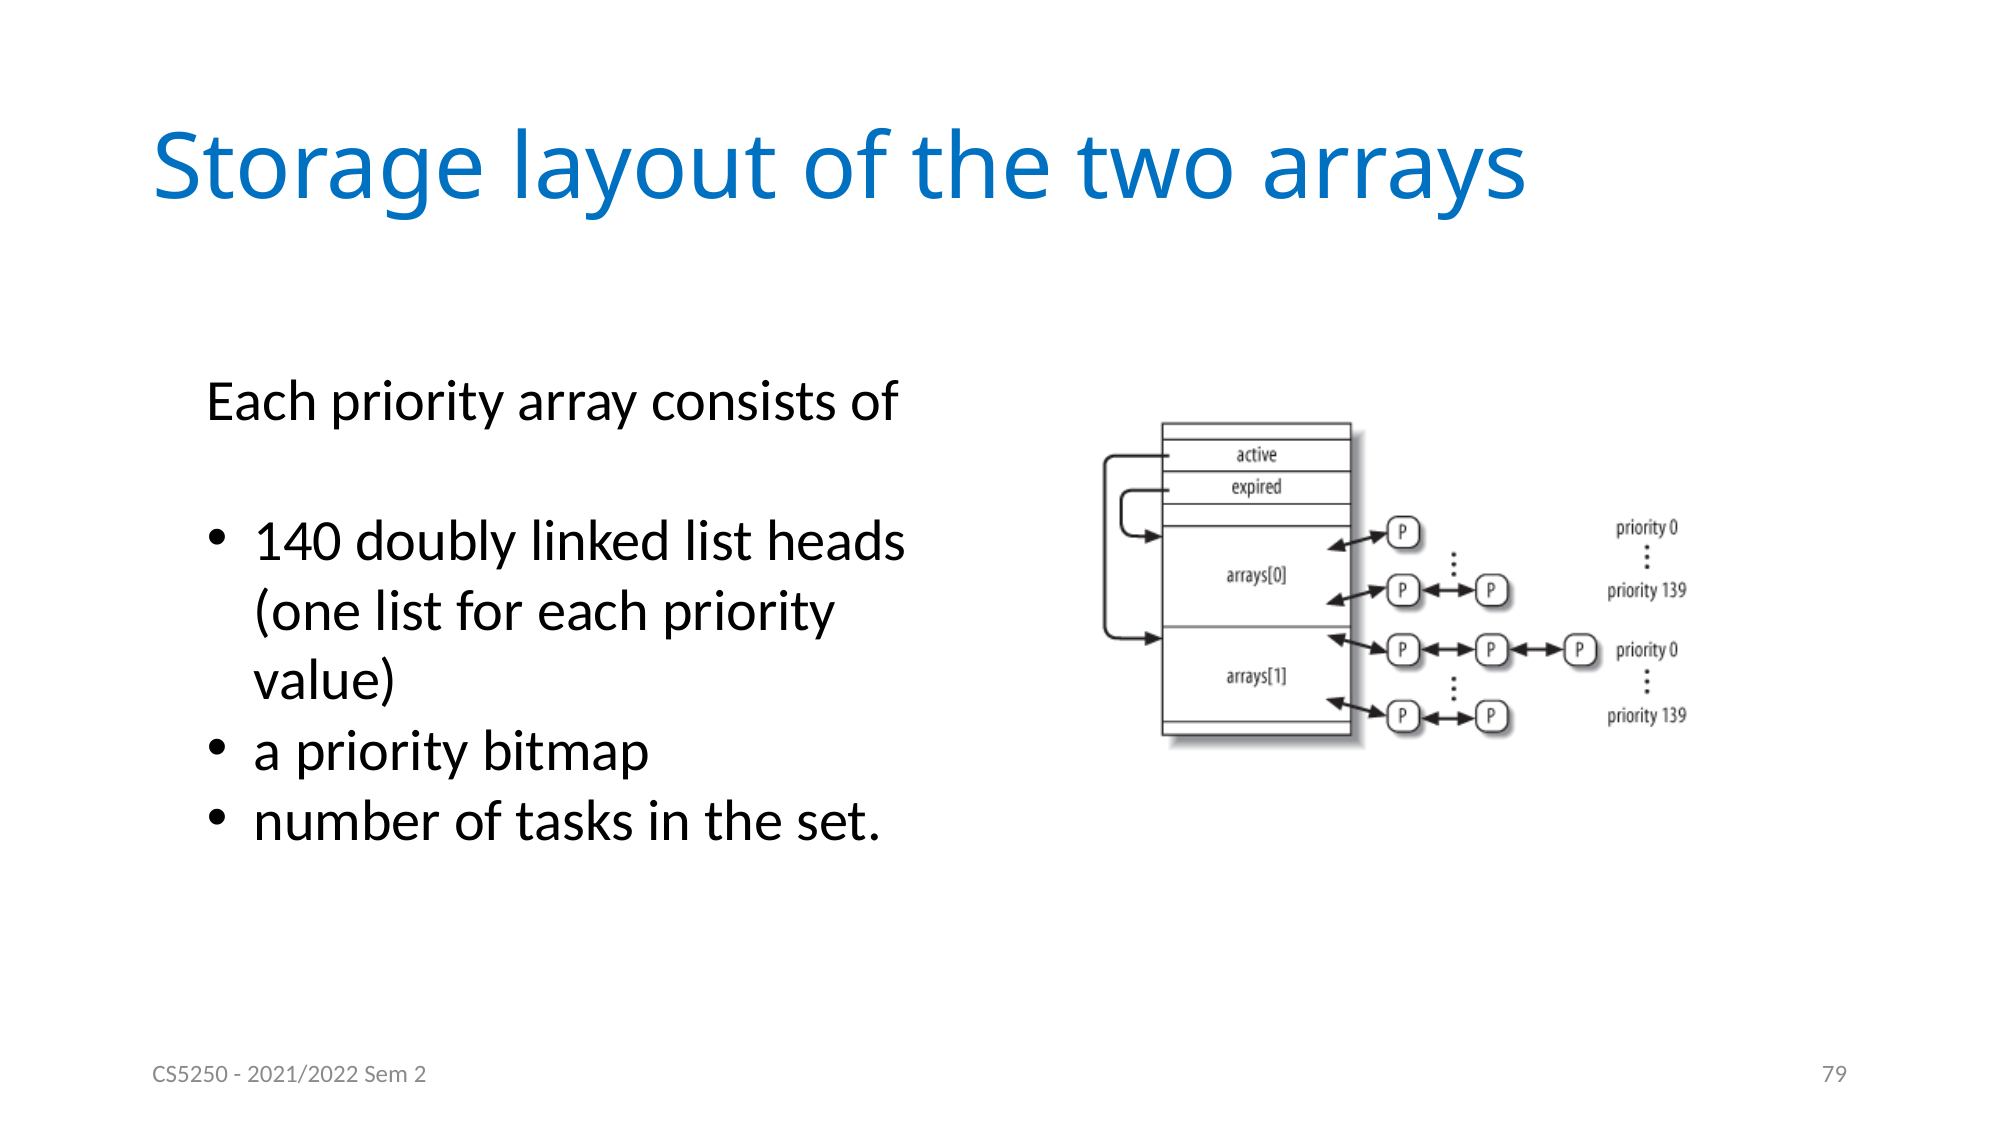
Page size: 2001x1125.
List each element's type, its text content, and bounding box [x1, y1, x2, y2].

title Storage layout of the two arrays [137, 59, 1863, 278]
picture [1051, 383, 1773, 760]
slide_number 79 [1412, 1042, 1863, 1103]
slide_number CS5250 - 2021/2022 Sem 2 [137, 1042, 588, 1103]
text_box Each priority array consists of 140 doubly linked list heads (one list for each priority value) a priority bitmap number of tasks in the set. [192, 354, 954, 860]
